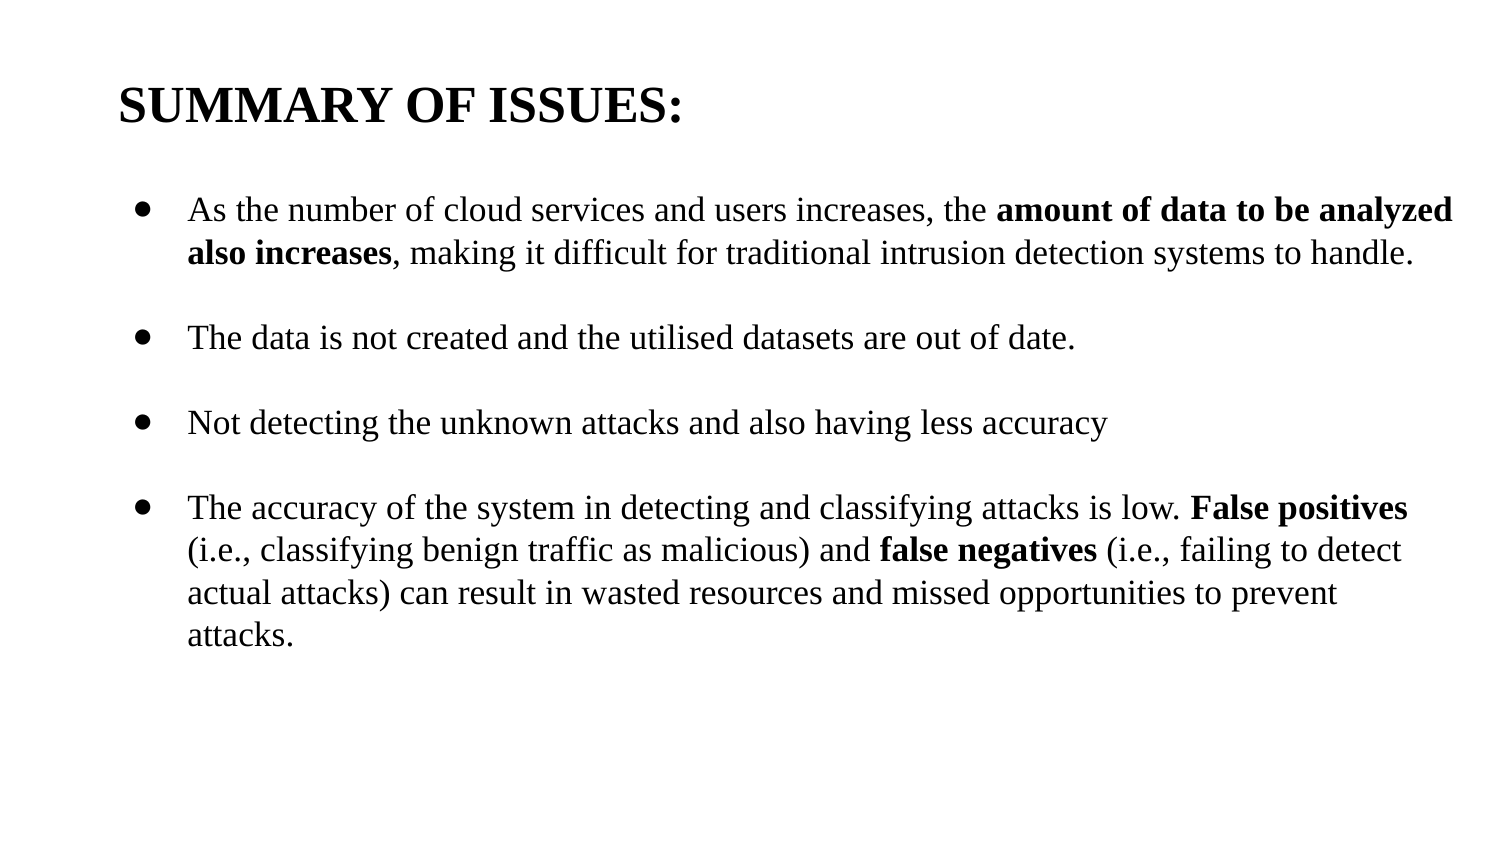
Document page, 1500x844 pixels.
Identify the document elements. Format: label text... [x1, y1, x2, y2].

text_box SUMMARY OF ISSUES: [103, 55, 1336, 149]
text_box As the number of cloud services and users increases, the amount of data to be analyzed also increases, making it difficult for traditional intrusion detection systems to handle. The data is not created and the utilised datasets are out of date. Not detecting the unknown attacks and also having less accuracy The accuracy of the system in detecting and classifying attacks is low. False positives (i.e., classifying benign traffic as malicious) and false negatives (i.e., failing to detect actual attacks) can result in wasted resources and missed opportunities to prevent attacks. [97, 171, 1469, 712]
